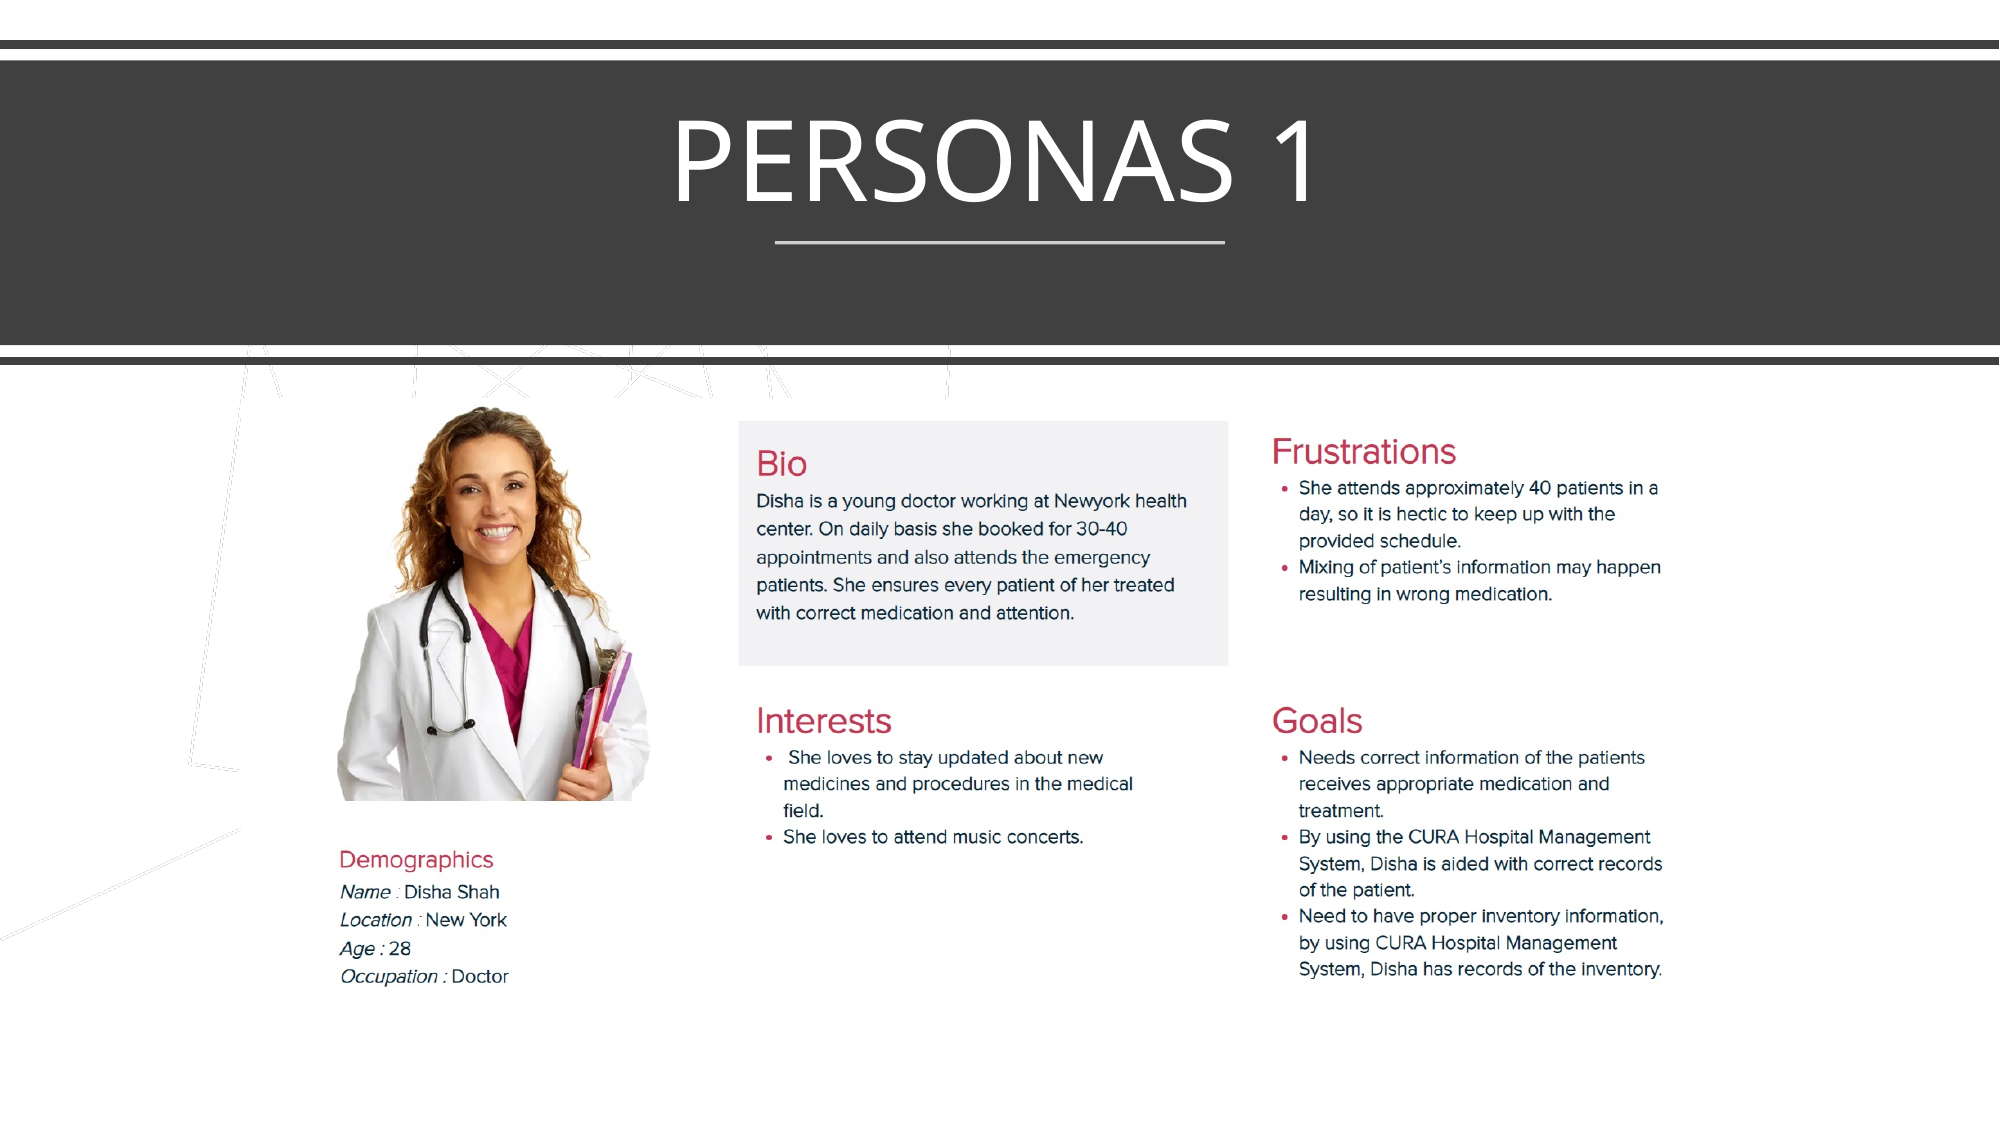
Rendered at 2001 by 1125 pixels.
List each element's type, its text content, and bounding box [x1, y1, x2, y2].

text_box PERSONAS 1 [86, 80, 1914, 233]
picture [0, 365, 1751, 1054]
text_box [0, 59, 2000, 346]
picture [0, 346, 965, 357]
